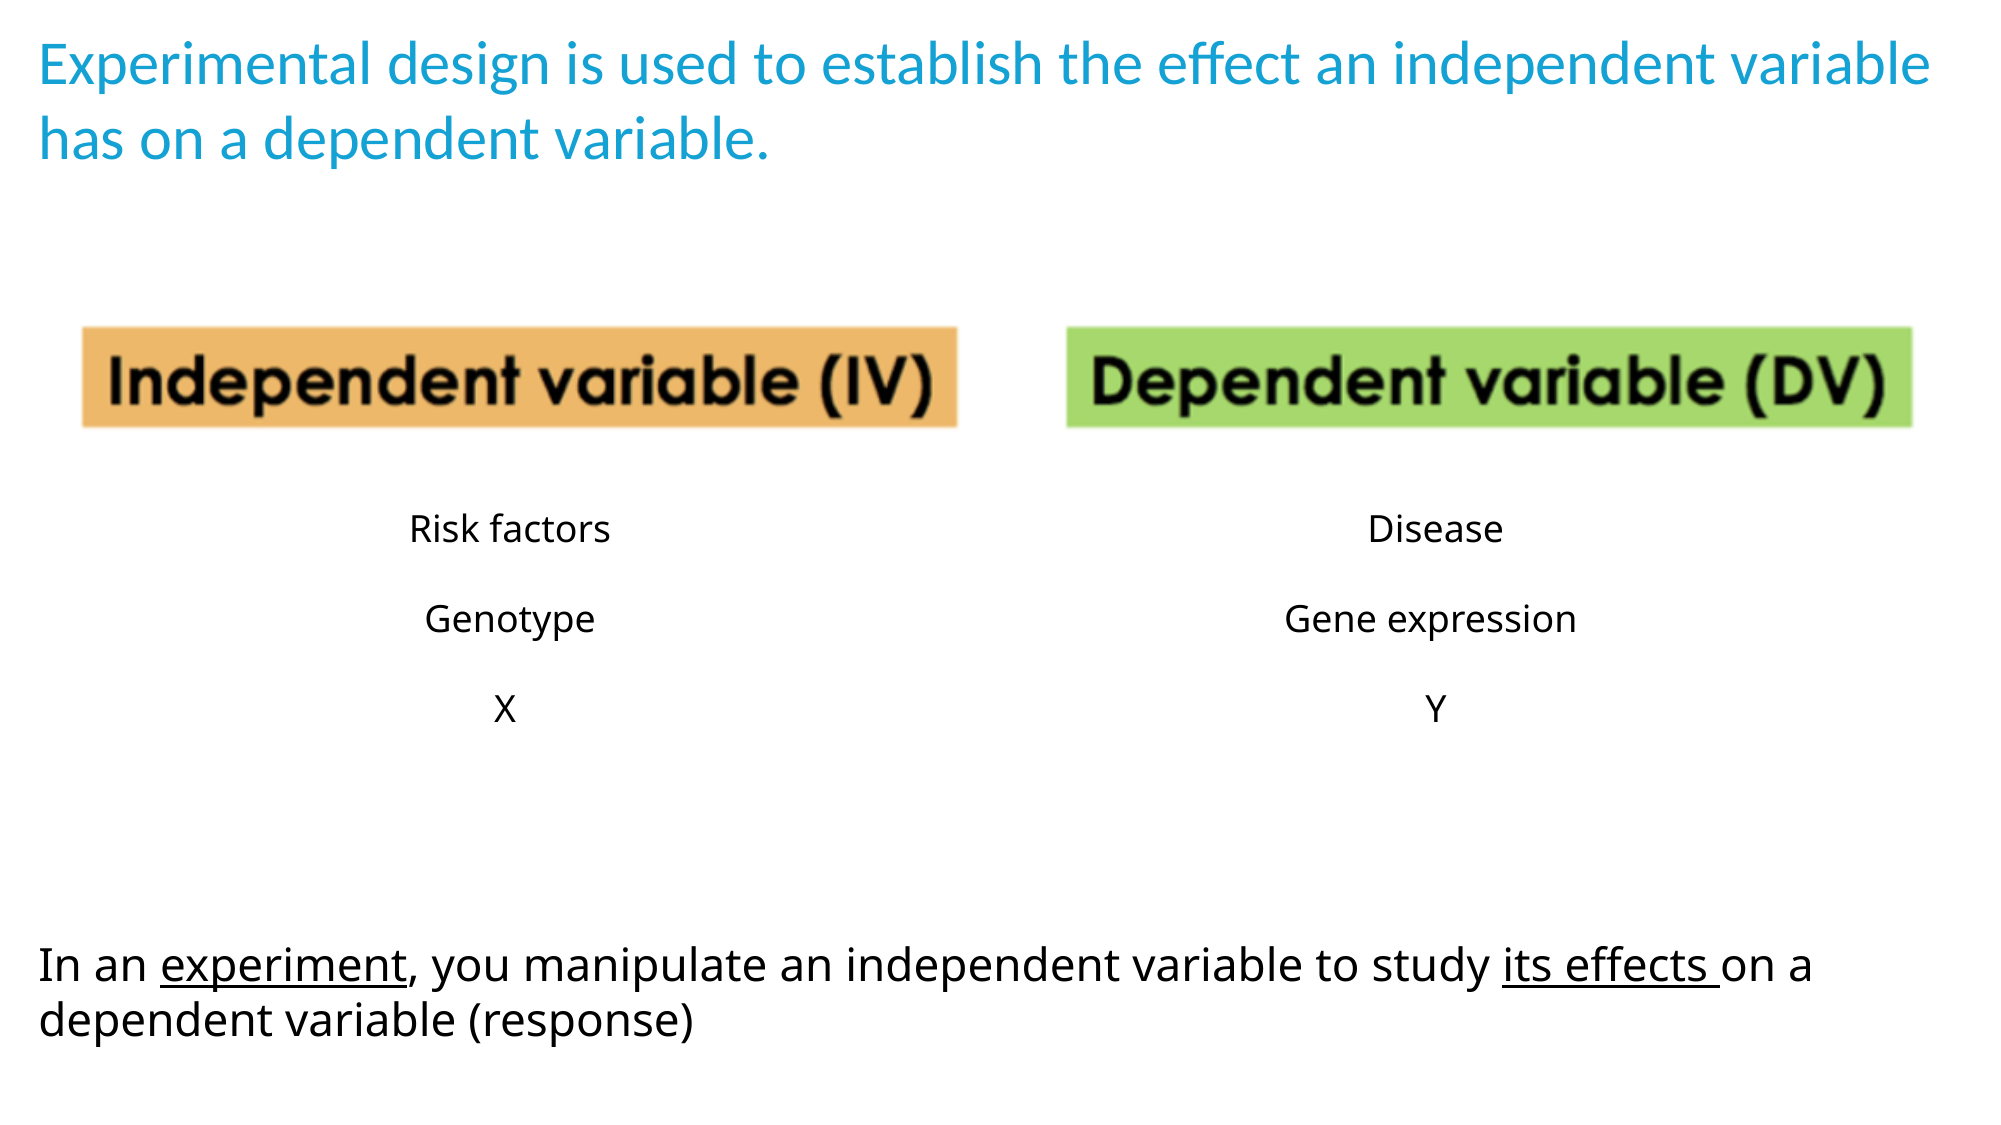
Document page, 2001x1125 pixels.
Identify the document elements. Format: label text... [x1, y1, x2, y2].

text_box In an experiment, you manipulate an independent variable to study its effects on a dependent variable (response) [23, 927, 2000, 1053]
text_box Experimental design is used to establish the effect an independent variable has on a dependent variable. [23, 14, 2000, 180]
text_box Disease Gene expression Y [1269, 497, 1603, 738]
picture [52, 291, 1948, 447]
text_box Risk factors Genotype X [393, 497, 627, 738]
